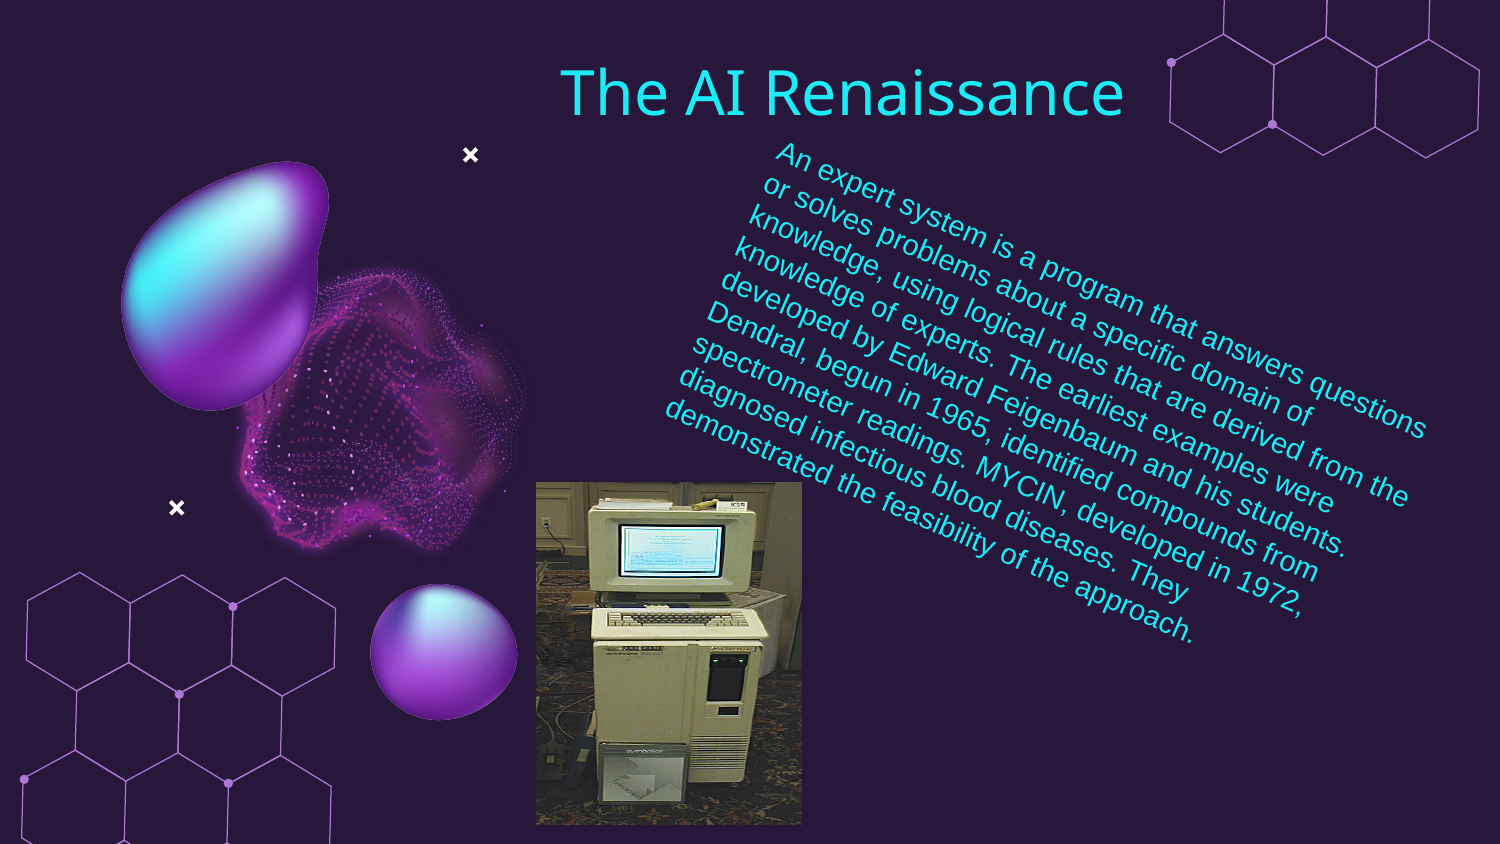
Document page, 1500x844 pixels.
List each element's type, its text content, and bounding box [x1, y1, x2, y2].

picture [76, 135, 802, 825]
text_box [170, 501, 184, 515]
subtitle The AI Renaissance [493, 28, 1142, 143]
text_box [464, 148, 478, 162]
text_box An expert system is a program that answers questions or solves problems about a specific domain of knowledge, using logical rules that are derived from the knowledge of experts. The earliest examples were developed by Edward Feigenbaum and his students. Dendral, begun in 1965, identified compounds from spectrometer readings. MYCIN, developed in 1972, diagnosed infectious blood diseases. They demonstrated the feasibility of the approach. [644, 119, 1464, 722]
